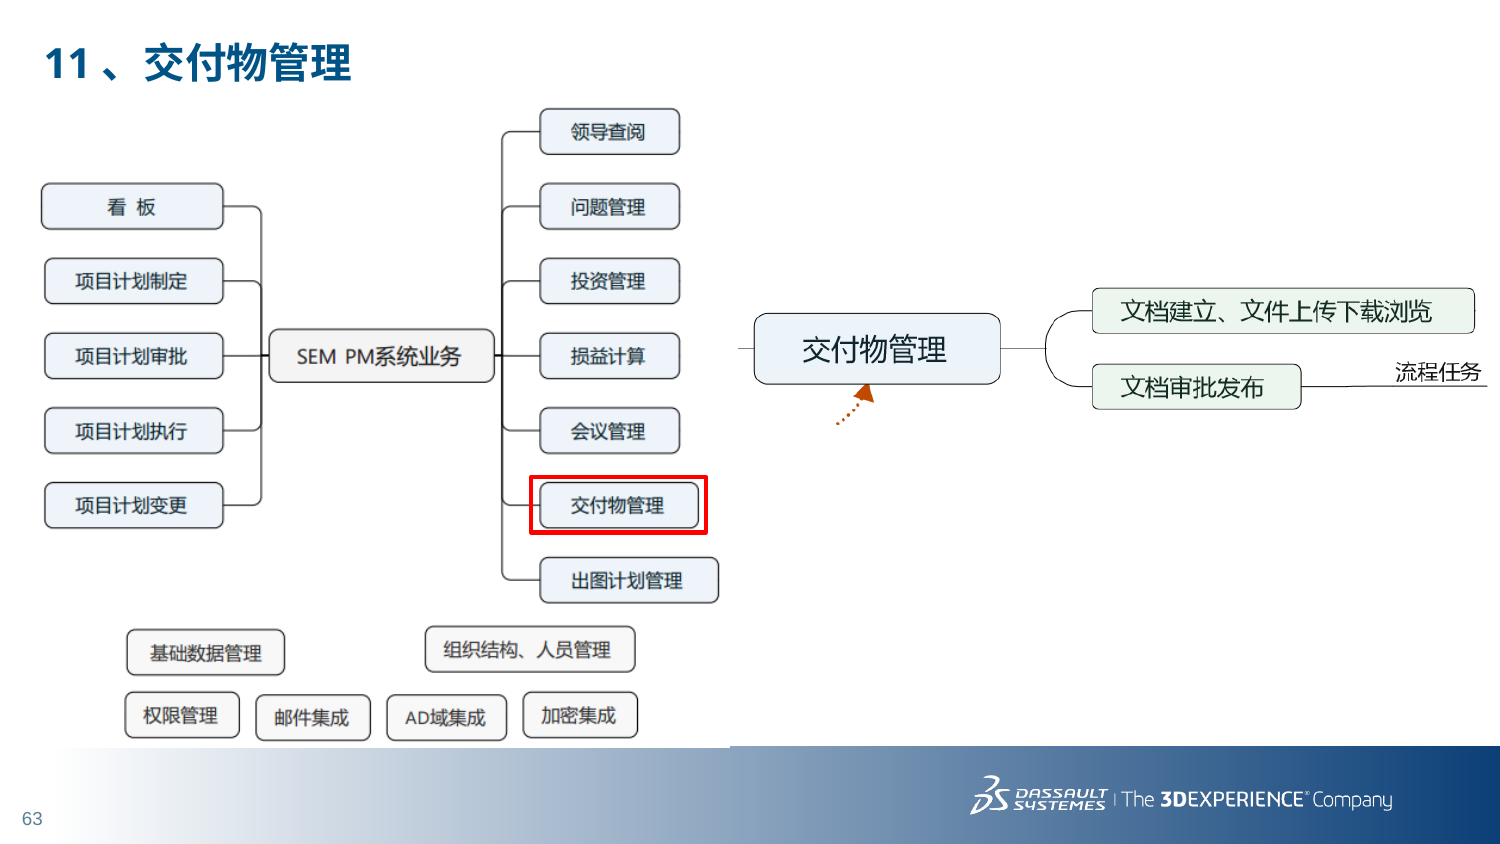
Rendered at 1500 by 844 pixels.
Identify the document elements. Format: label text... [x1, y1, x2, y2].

title 11、交付物管理 [29, 23, 747, 100]
picture [738, 272, 1500, 425]
picture [962, 775, 1400, 815]
picture [28, 99, 730, 748]
